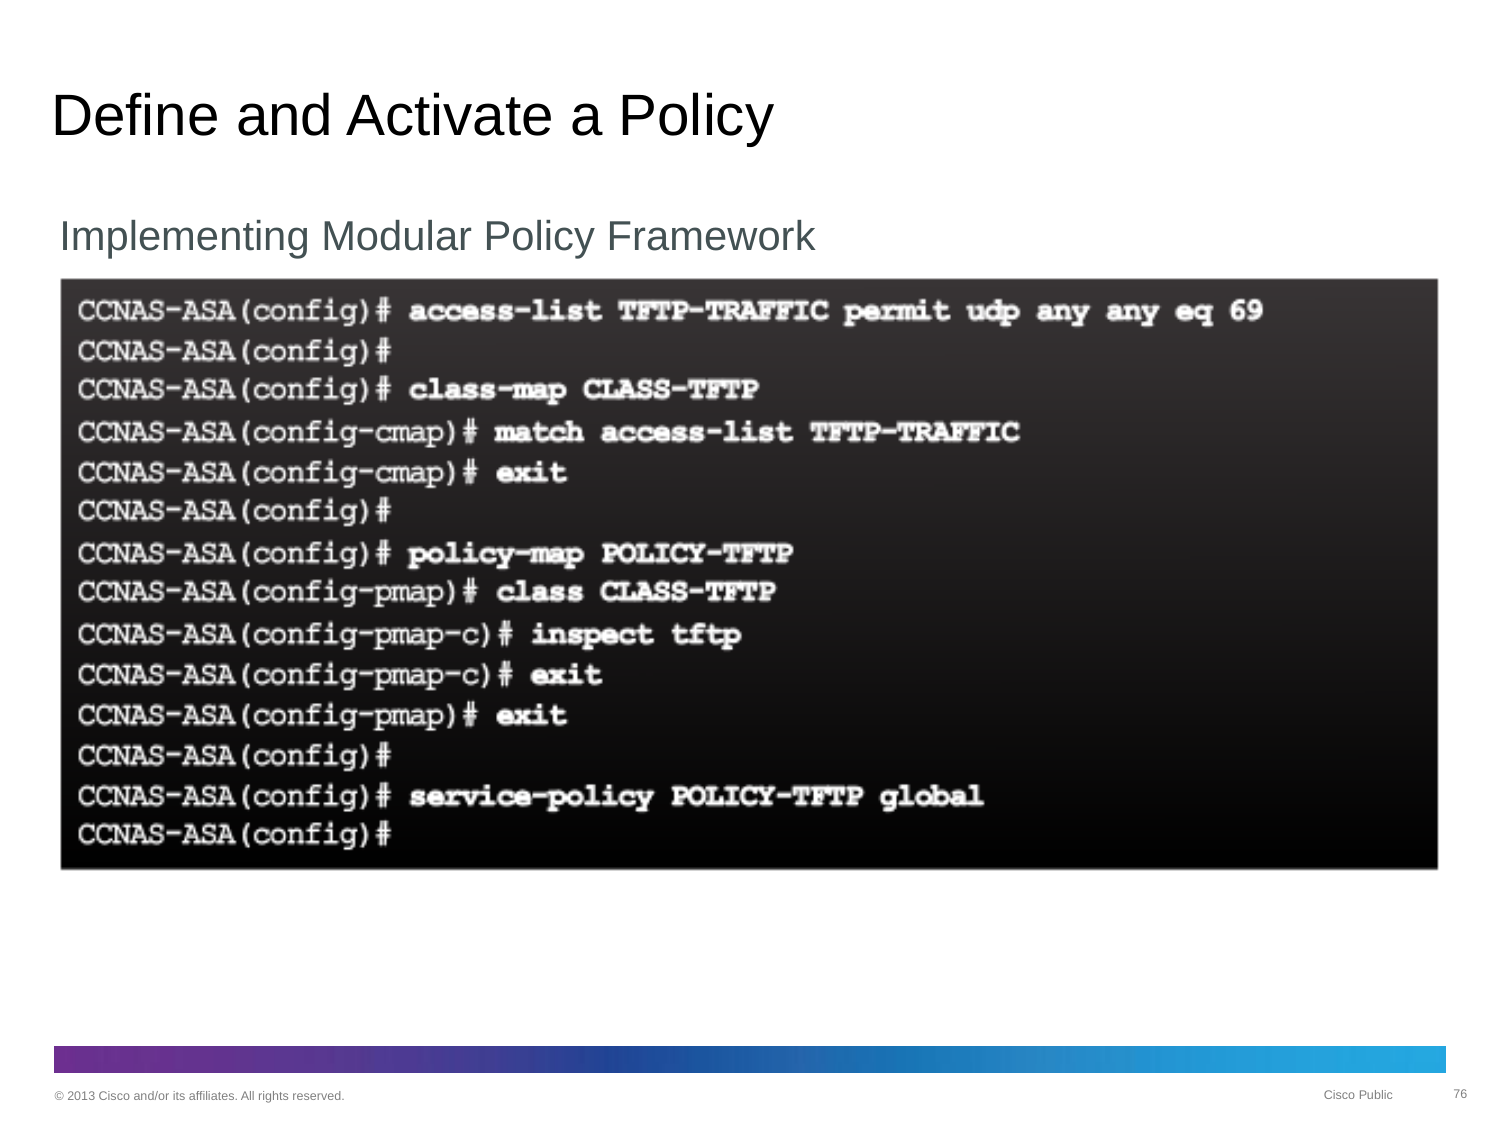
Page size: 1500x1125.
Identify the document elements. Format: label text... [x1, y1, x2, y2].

title Define and Activate a Policy [37, 17, 1447, 155]
picture [54, 1046, 1446, 1073]
text_box Implementing Modular Policy Framework [44, 205, 1106, 276]
picture [57, 275, 1443, 876]
